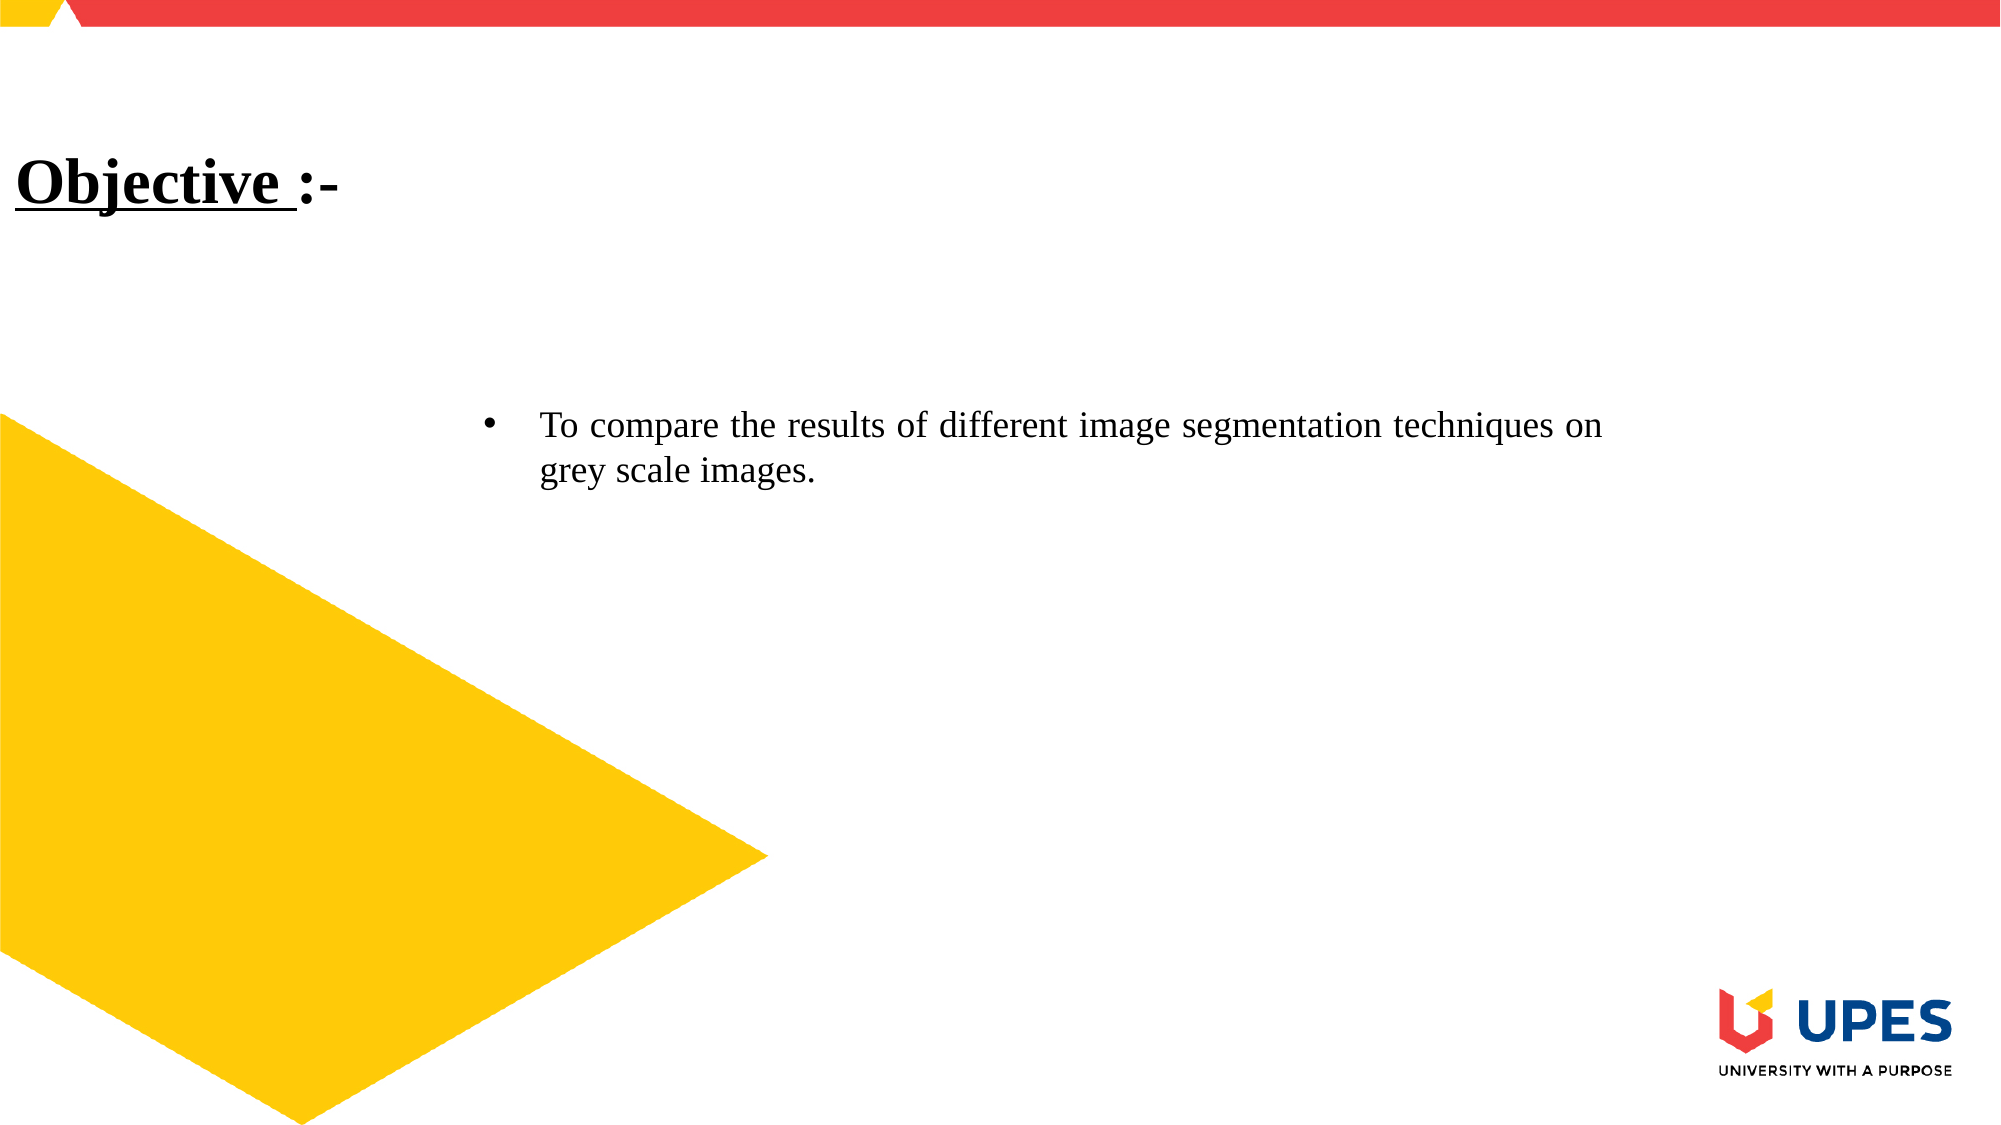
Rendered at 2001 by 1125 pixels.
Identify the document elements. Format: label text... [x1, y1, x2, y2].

title Objective :- [0, 131, 1963, 225]
list To compare the results of different image segmentation techniques on grey scale images. [468, 392, 1620, 506]
picture [0, 0, 2001, 1125]
